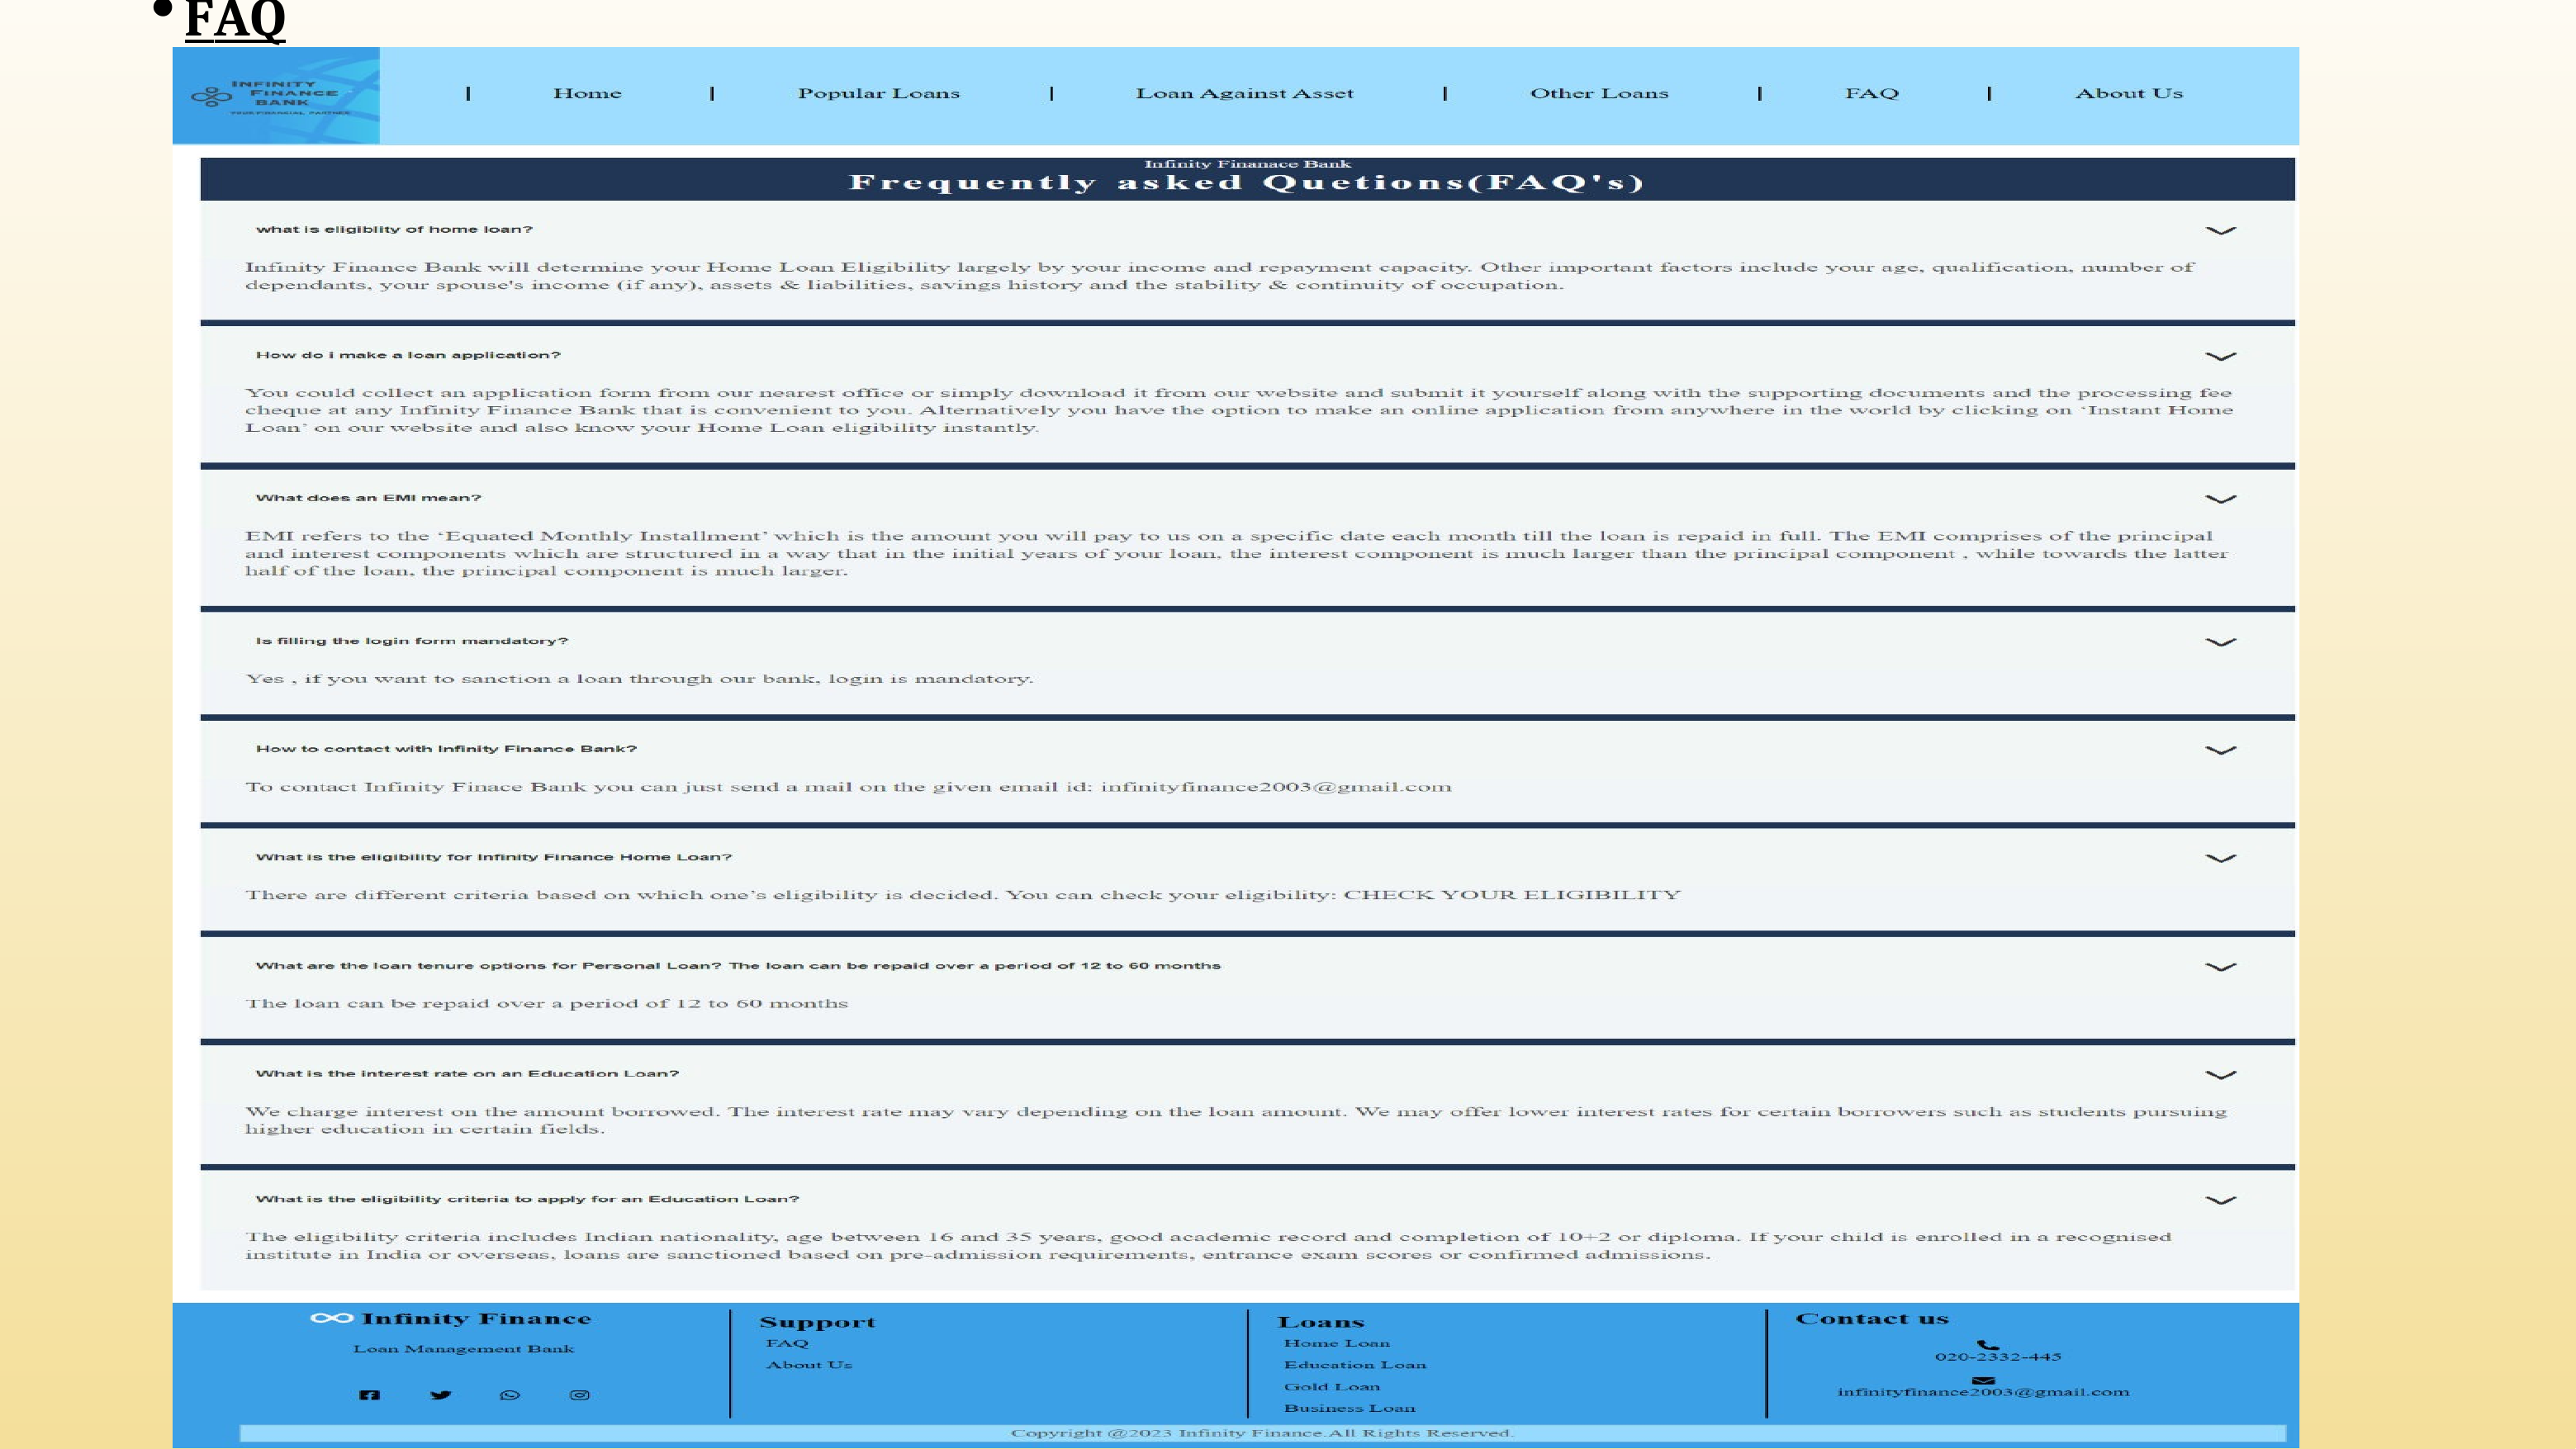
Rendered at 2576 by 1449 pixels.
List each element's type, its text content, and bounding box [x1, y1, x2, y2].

text_box [173, 47, 2300, 1449]
text_box FAQ [152, 0, 488, 48]
